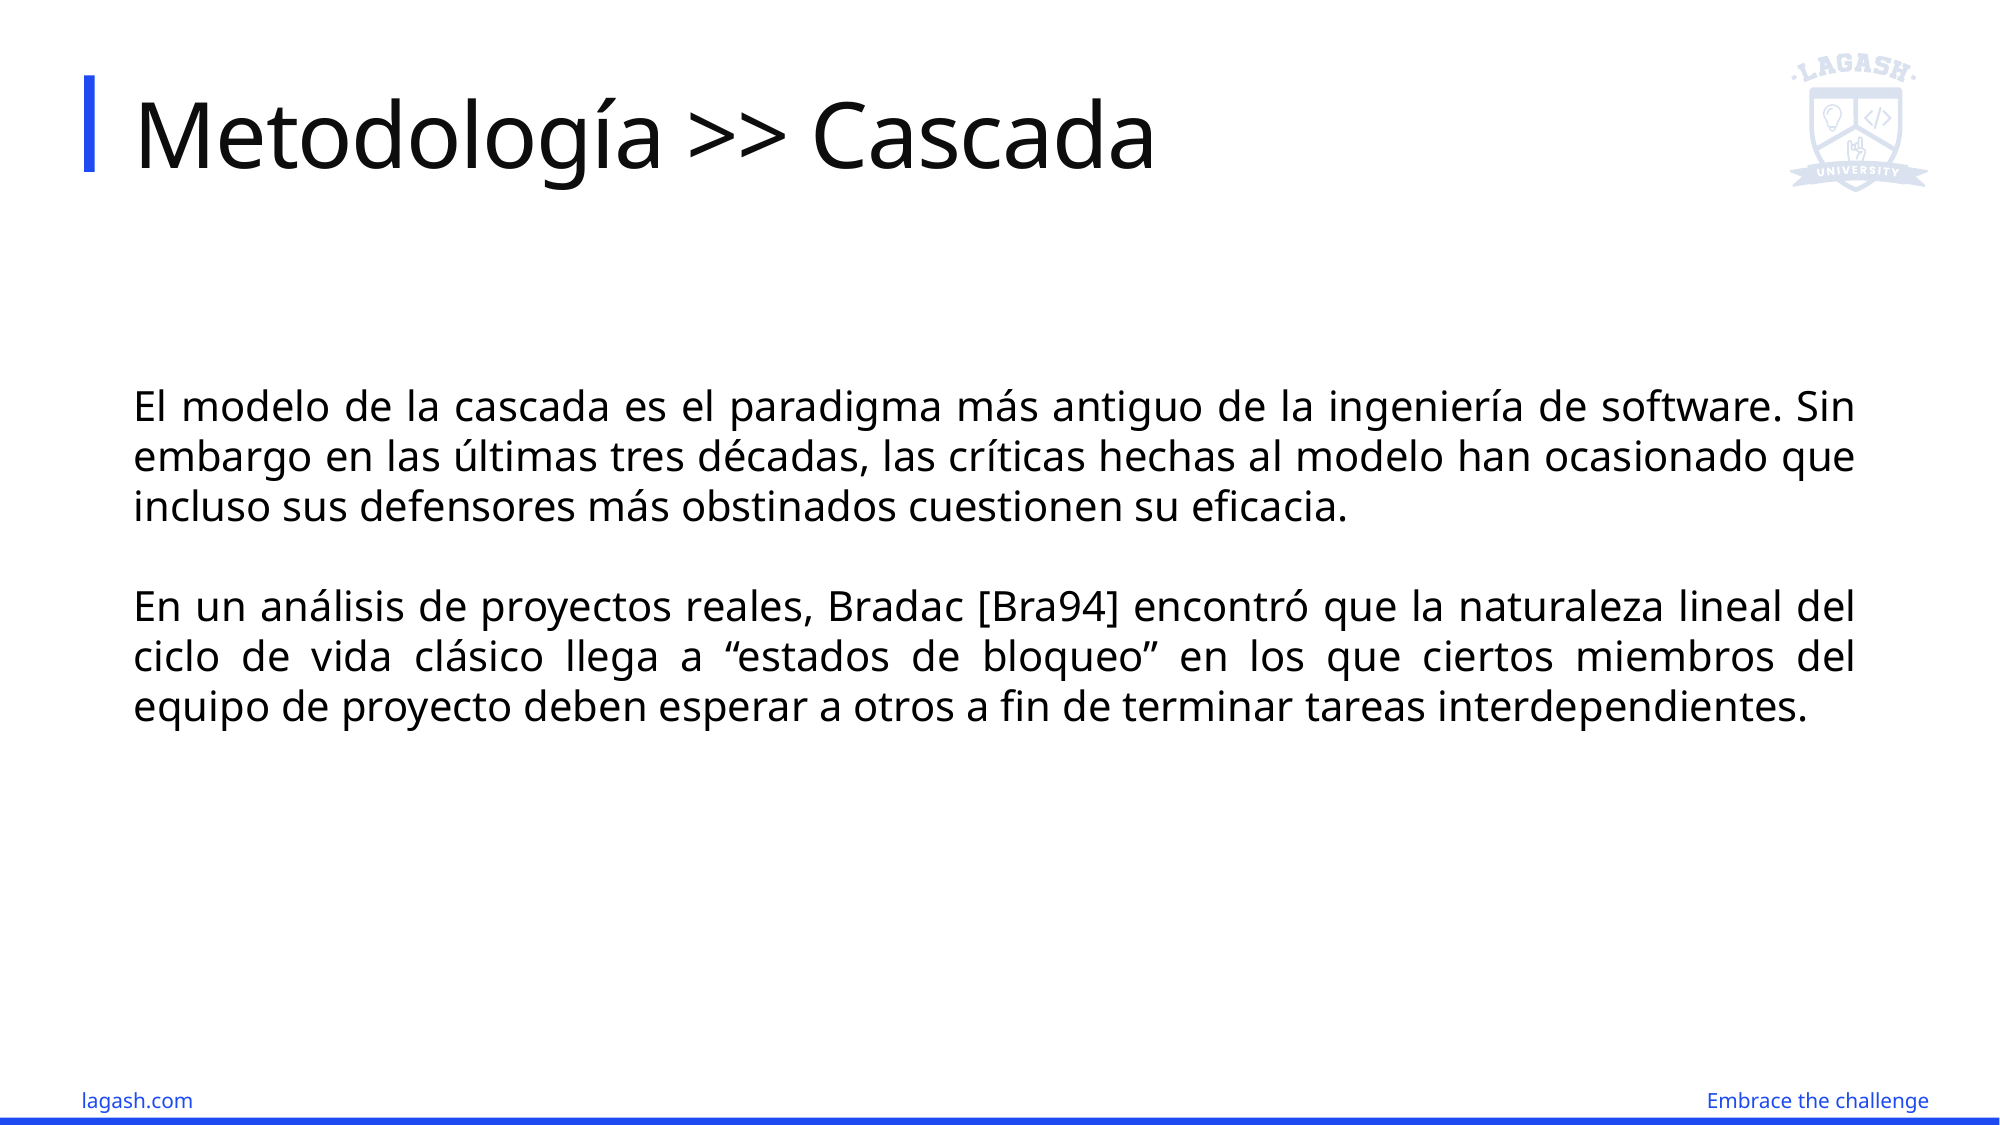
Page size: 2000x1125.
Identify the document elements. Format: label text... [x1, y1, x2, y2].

list Metodología >> Cascada [119, 74, 1933, 204]
picture [1789, 52, 1929, 193]
text_box El modelo de la cascada es el paradigma más antiguo de la ingeniería de software. Sin embargo en las últimas tres décadas, las críticas hechas al modelo han ocasionado que incluso sus defensores más obstinados cuestionen su eficacia. En un análisis de proyectos reales, Bradac [Bra94] encontró que la naturaleza lineal del ciclo de vida clásico llega a “estados de bloqueo” en los que ciertos miembros del equipo de proyecto deben esperar a otros a fin de terminar tareas interdependientes. [119, 372, 1873, 738]
